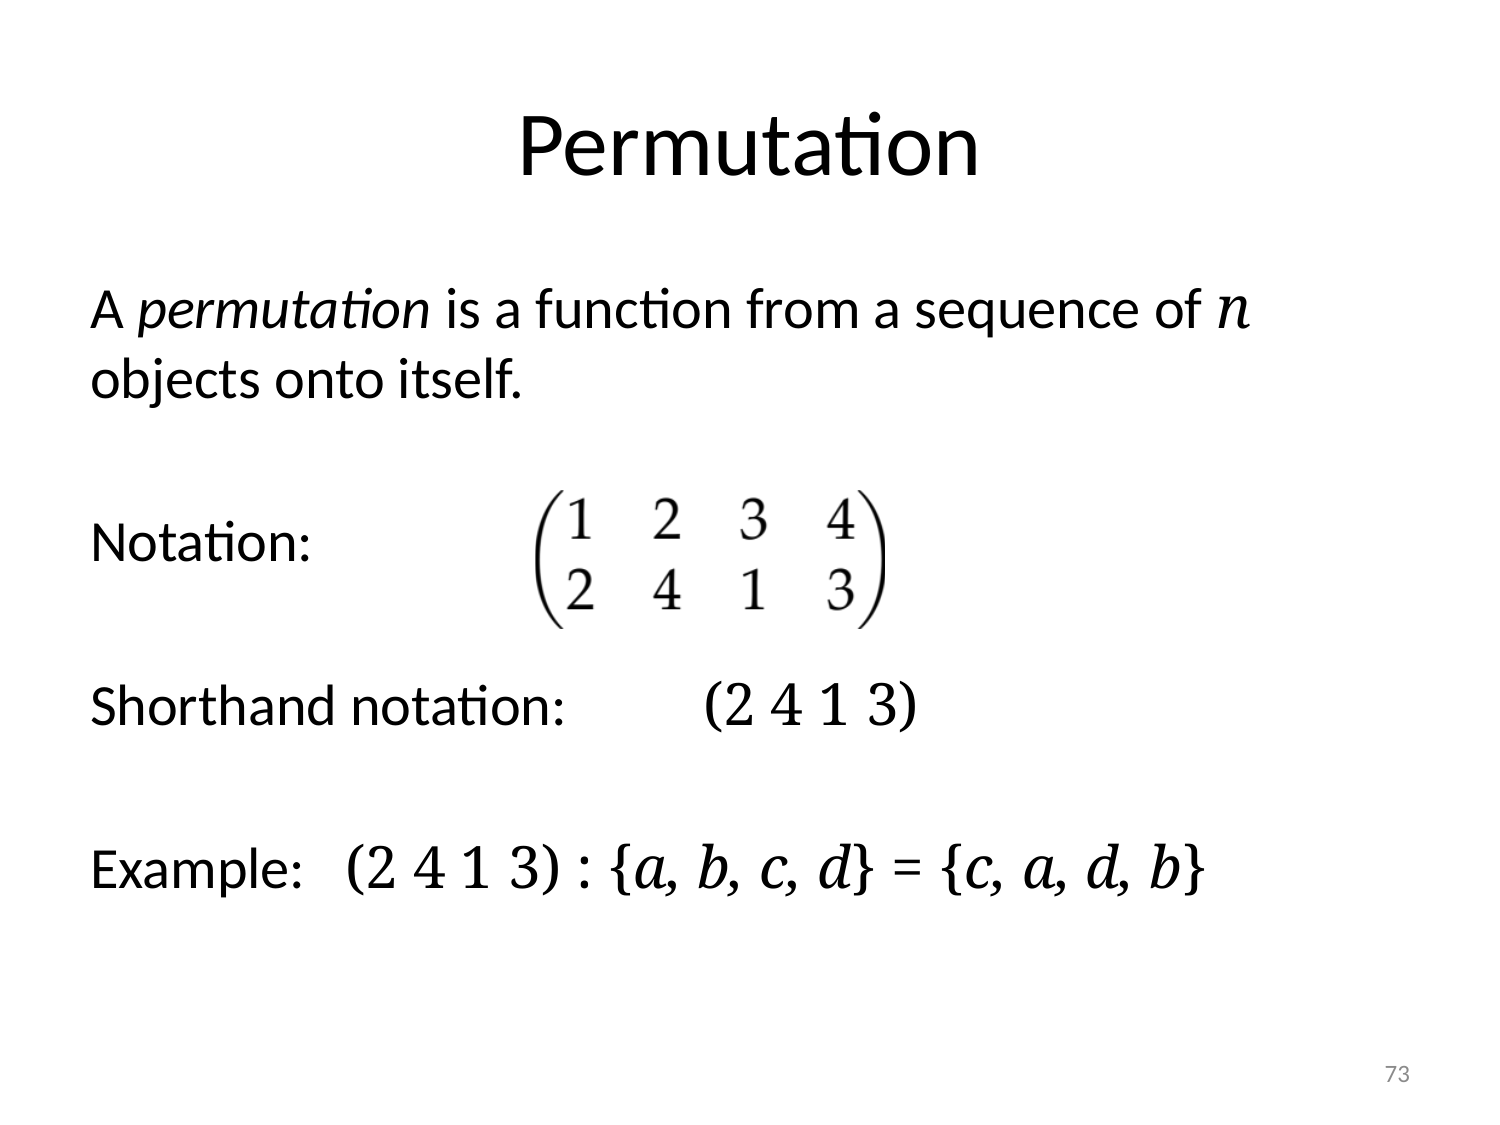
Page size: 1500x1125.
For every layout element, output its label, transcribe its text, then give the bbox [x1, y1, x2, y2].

slide_number 73 [1074, 1042, 1425, 1103]
list A permutation is a function from a sequence of n objects onto itself. Notation: Shorthand notation: (2 4 1 3) Example: (2 4 1 3) : {a, b, c, d} = {c, a, d, b} [75, 262, 1425, 1005]
title Permutation [75, 45, 1425, 233]
picture [535, 488, 886, 629]
